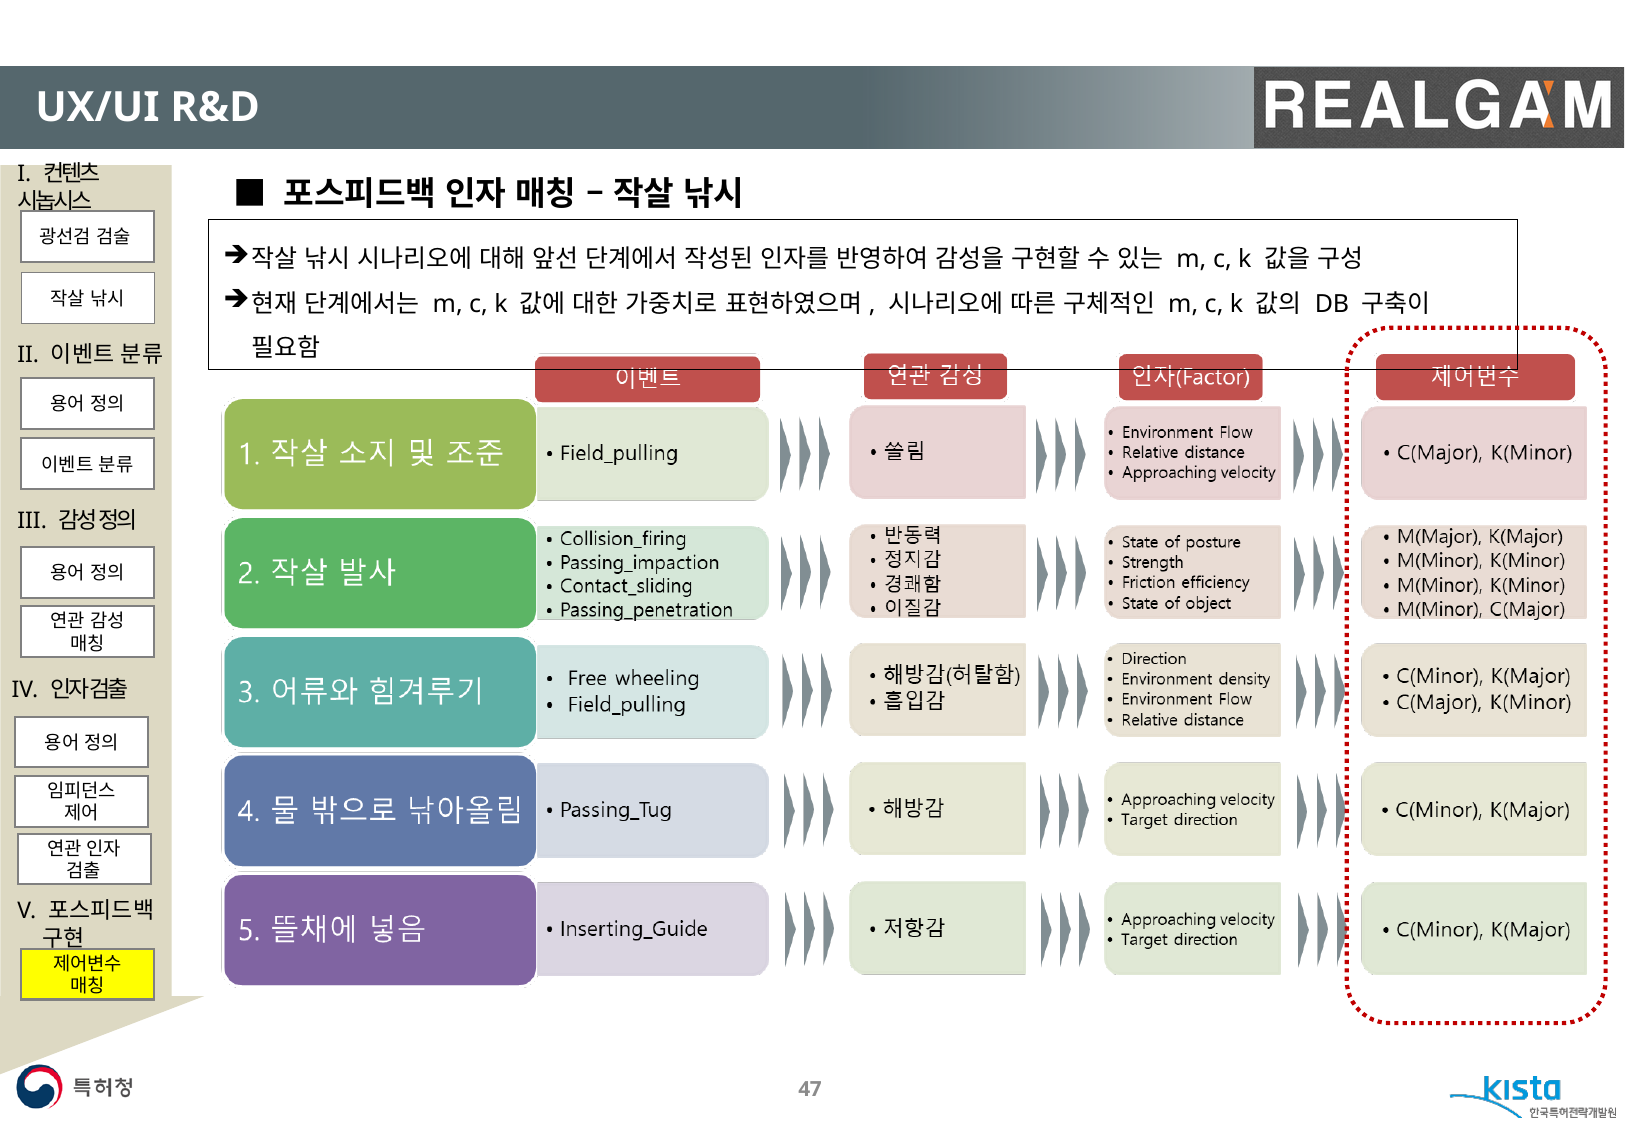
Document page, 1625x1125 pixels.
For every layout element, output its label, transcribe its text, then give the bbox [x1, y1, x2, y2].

picture [1254, 67, 1625, 148]
text_box 작살 낚시 시나리오에 대해 앞선 단계에서 작성된 인자를 반영하여 감성을 구현할 수 있는 m, c, k 값을 구성 현재 단계에서는 m, c, k 값에 대한 가중치로 표현하였으며, 시나리오에 따른 구체적인 m, c, k 값의 DB 구축이 필요함 [209, 219, 1518, 348]
picture [211, 349, 1604, 988]
text_box [1352, 325, 1600, 348]
text_box [1347, 994, 1606, 1026]
picture [1449, 1076, 1516, 1118]
list UX/UI R&D [20, 72, 1533, 144]
picture [1489, 1076, 1616, 1118]
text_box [0, 160, 205, 1075]
text_box ■ 포스피드백 인자 매칭 – 작살 낚시 [218, 166, 1273, 217]
picture [10, 1075, 141, 1116]
